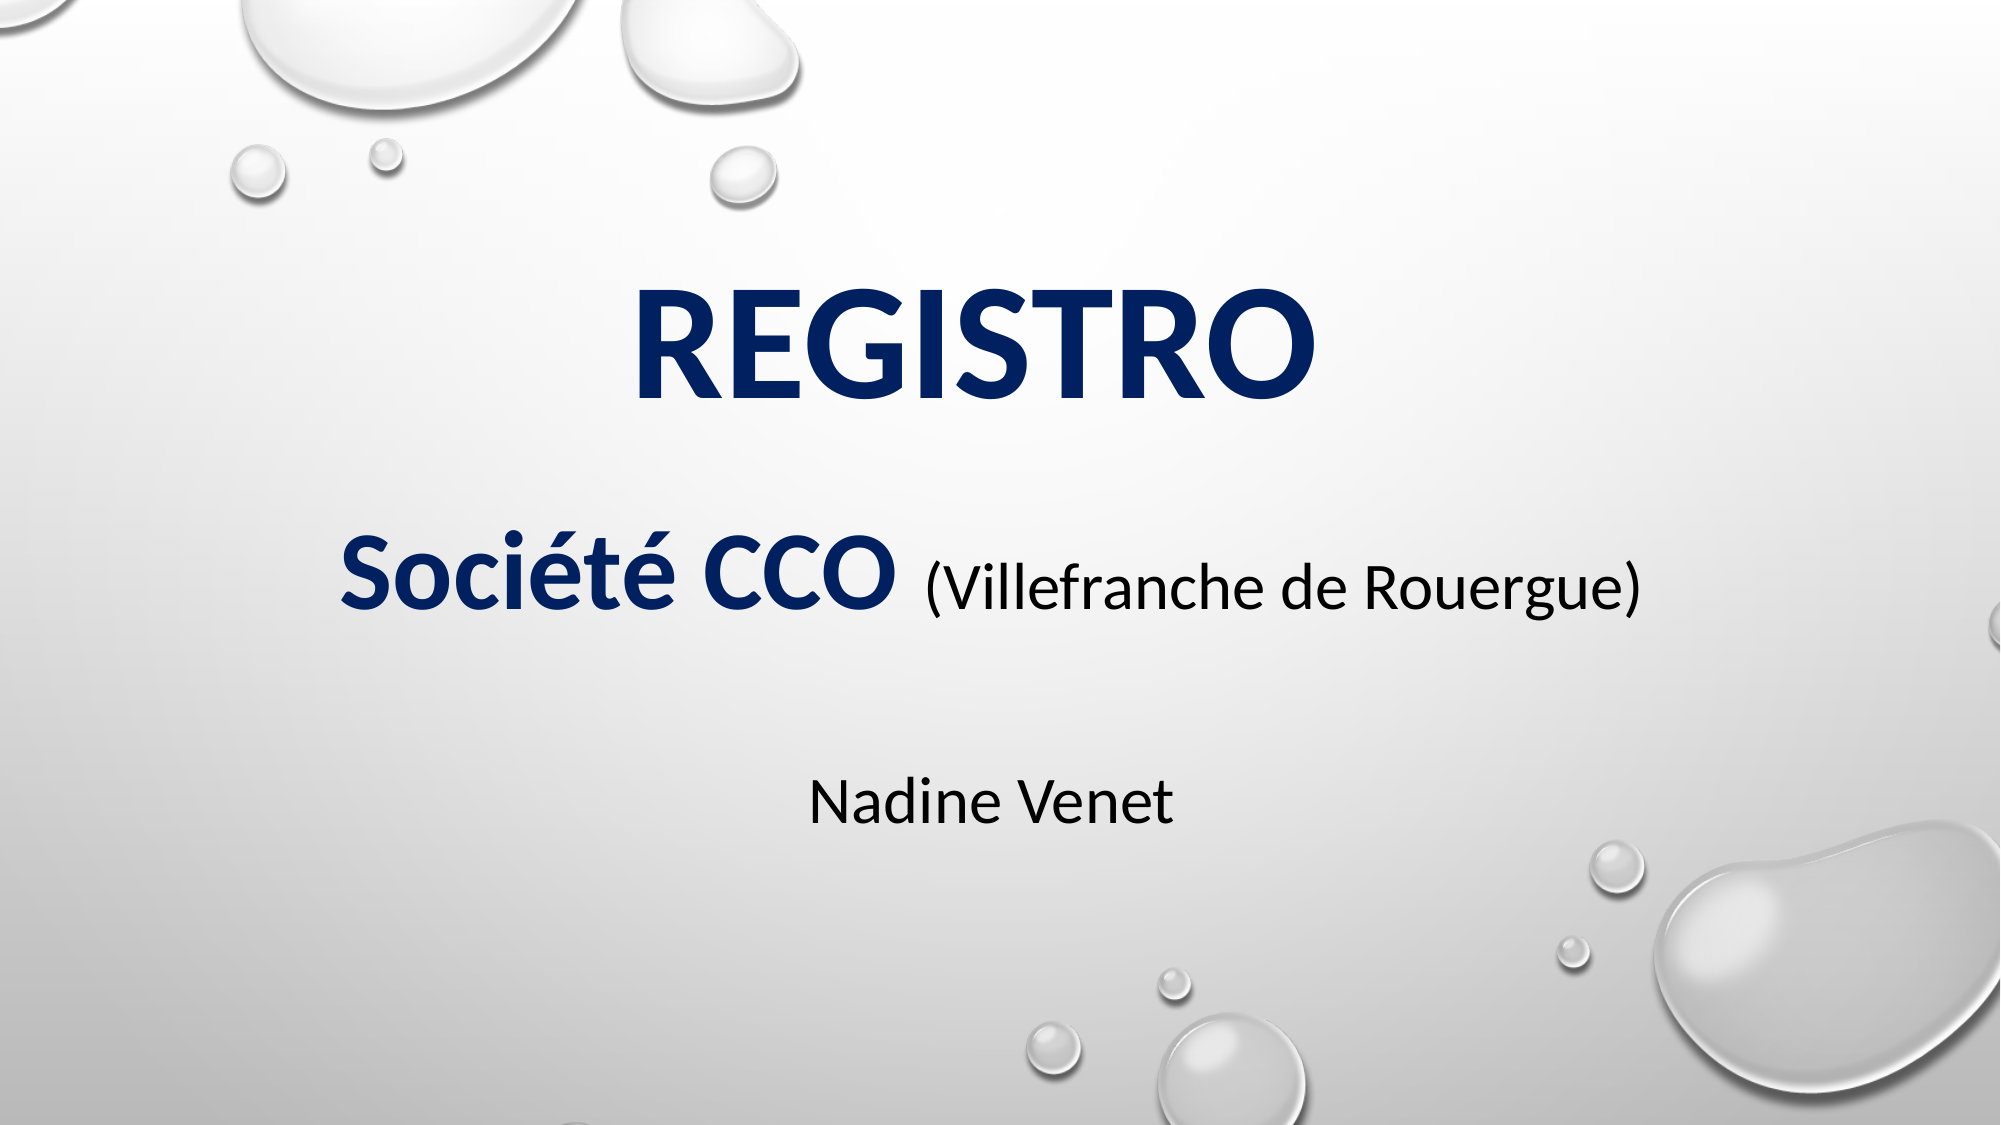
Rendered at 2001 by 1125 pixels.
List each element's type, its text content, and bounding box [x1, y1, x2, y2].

picture [0, 0, 2001, 1125]
text_box Nadine Venet [277, 749, 1707, 845]
title Registro [259, 271, 1689, 443]
text_box Société CCO (Villefranche de Rouergue) [277, 490, 1707, 640]
